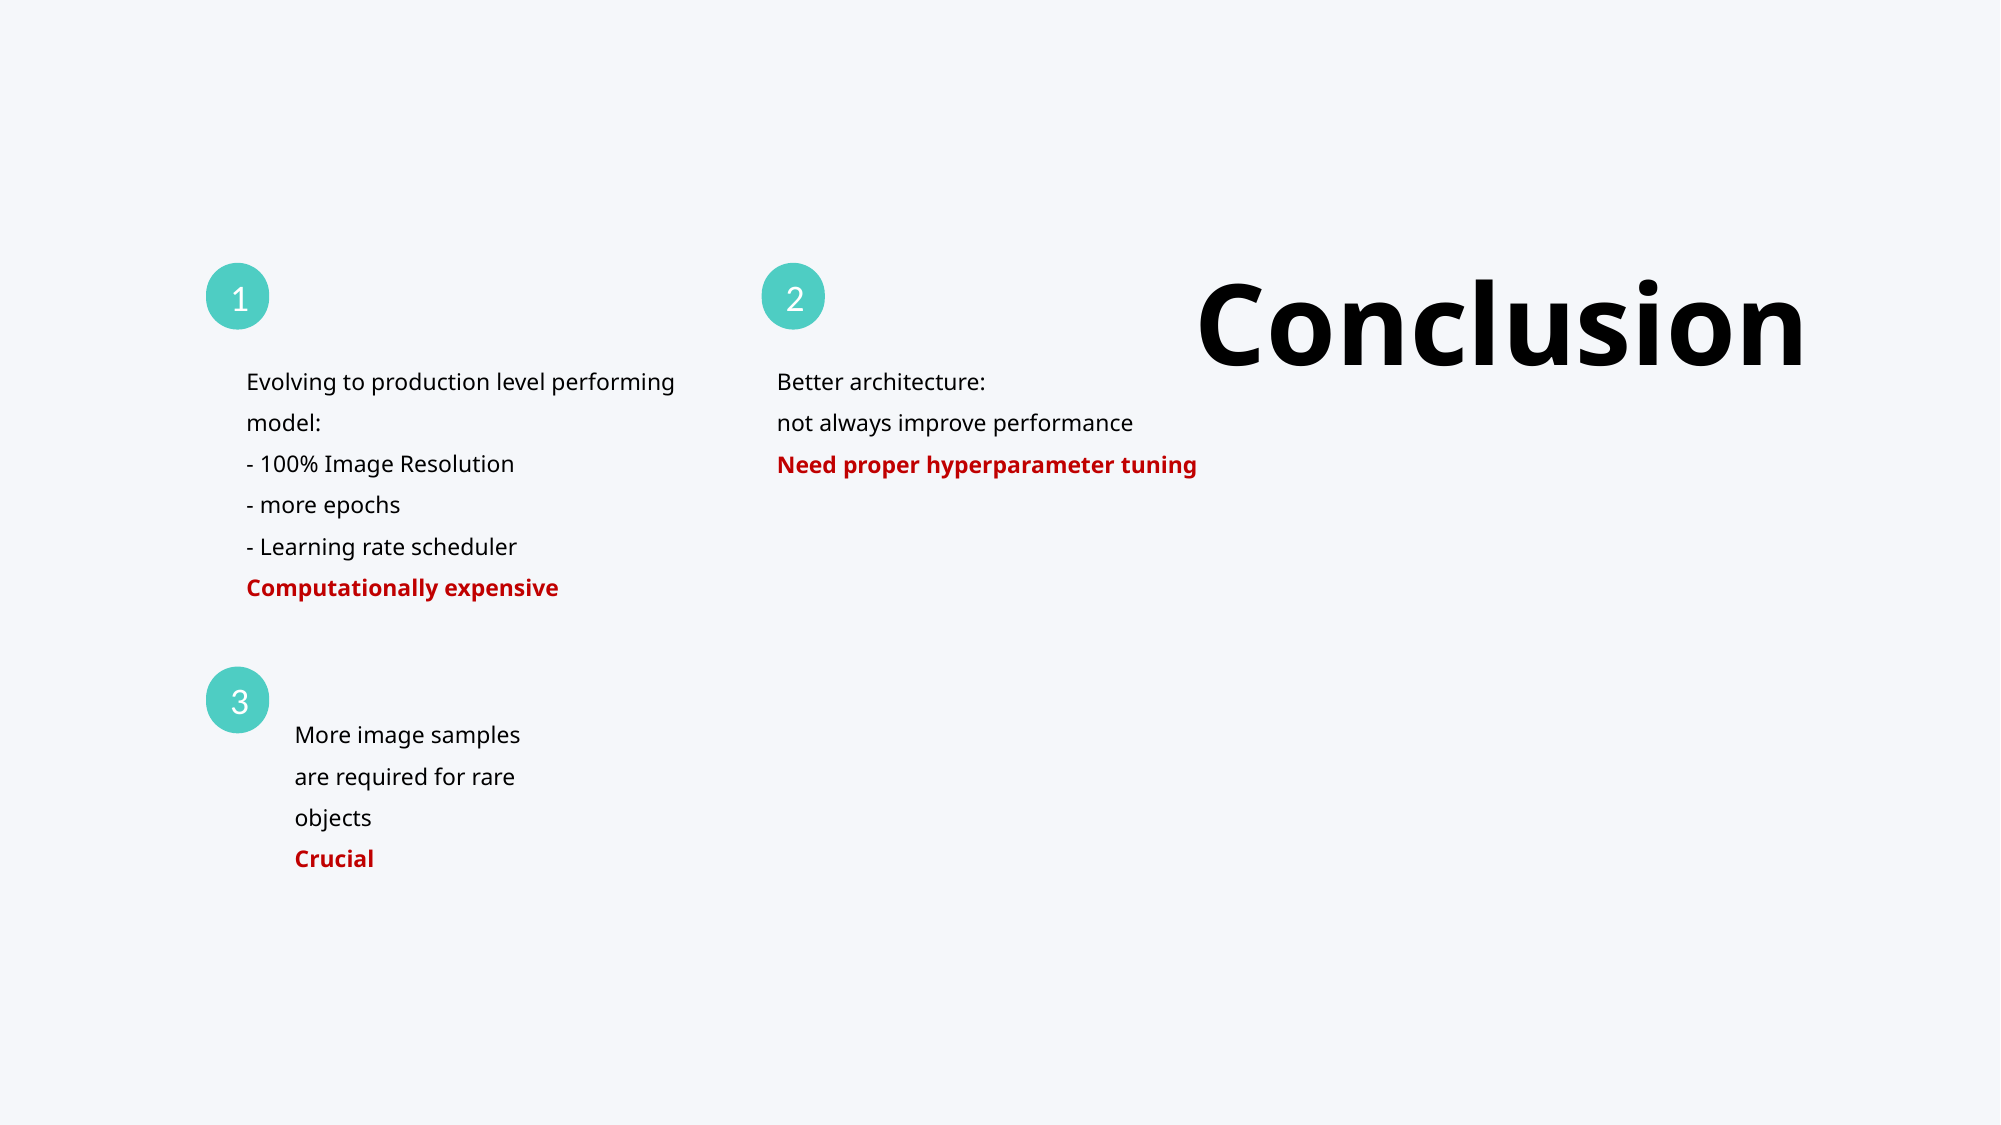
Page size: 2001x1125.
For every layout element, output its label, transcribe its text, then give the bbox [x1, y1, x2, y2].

text_box Evolving to production level performing model: - 100% Image Resolution - more epochs - Learning rate scheduler Computationally expensive [231, 346, 696, 609]
text_box Better architecture: not always improve performance Need proper hyperparameter tuning [761, 346, 1241, 486]
text_box 3 [205, 665, 271, 735]
text_box More image samples are required for rare objects Crucial [279, 699, 545, 880]
text_box Conclusion [1179, 245, 1854, 396]
text_box 2 [760, 261, 826, 331]
text_box 1 [205, 261, 271, 331]
